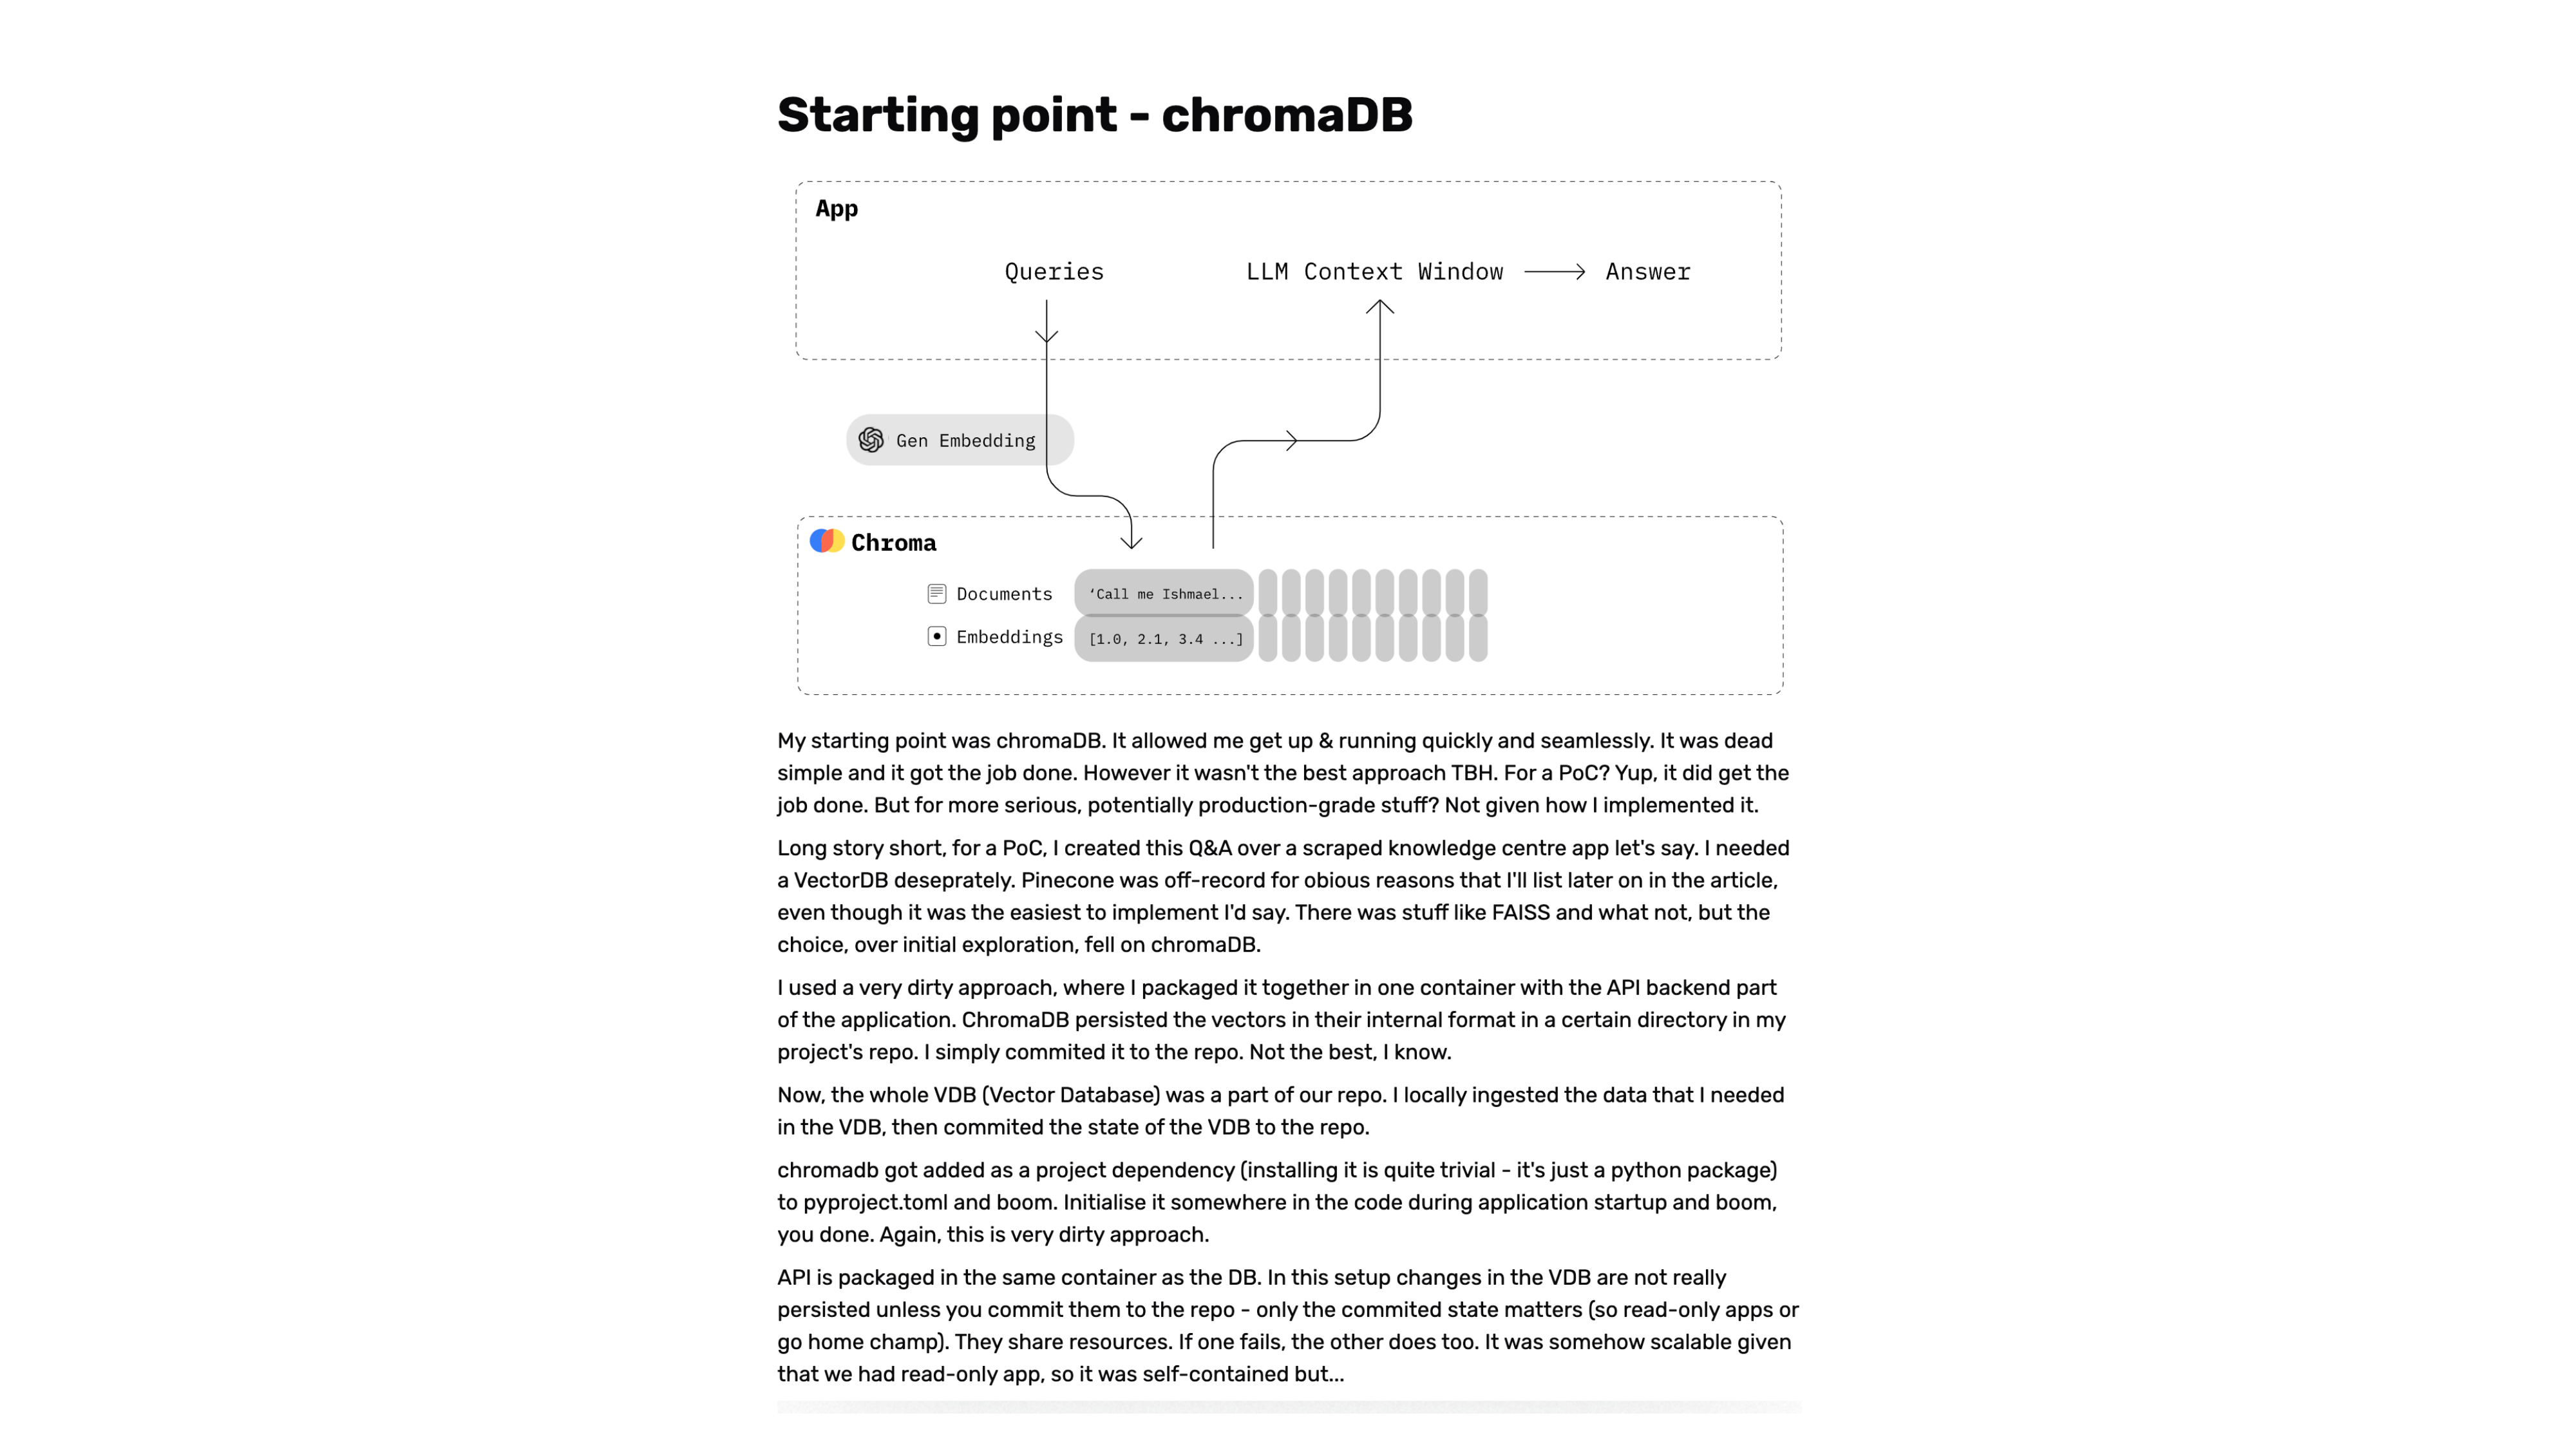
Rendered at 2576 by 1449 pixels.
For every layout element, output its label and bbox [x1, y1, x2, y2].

picture [757, 35, 1819, 1414]
